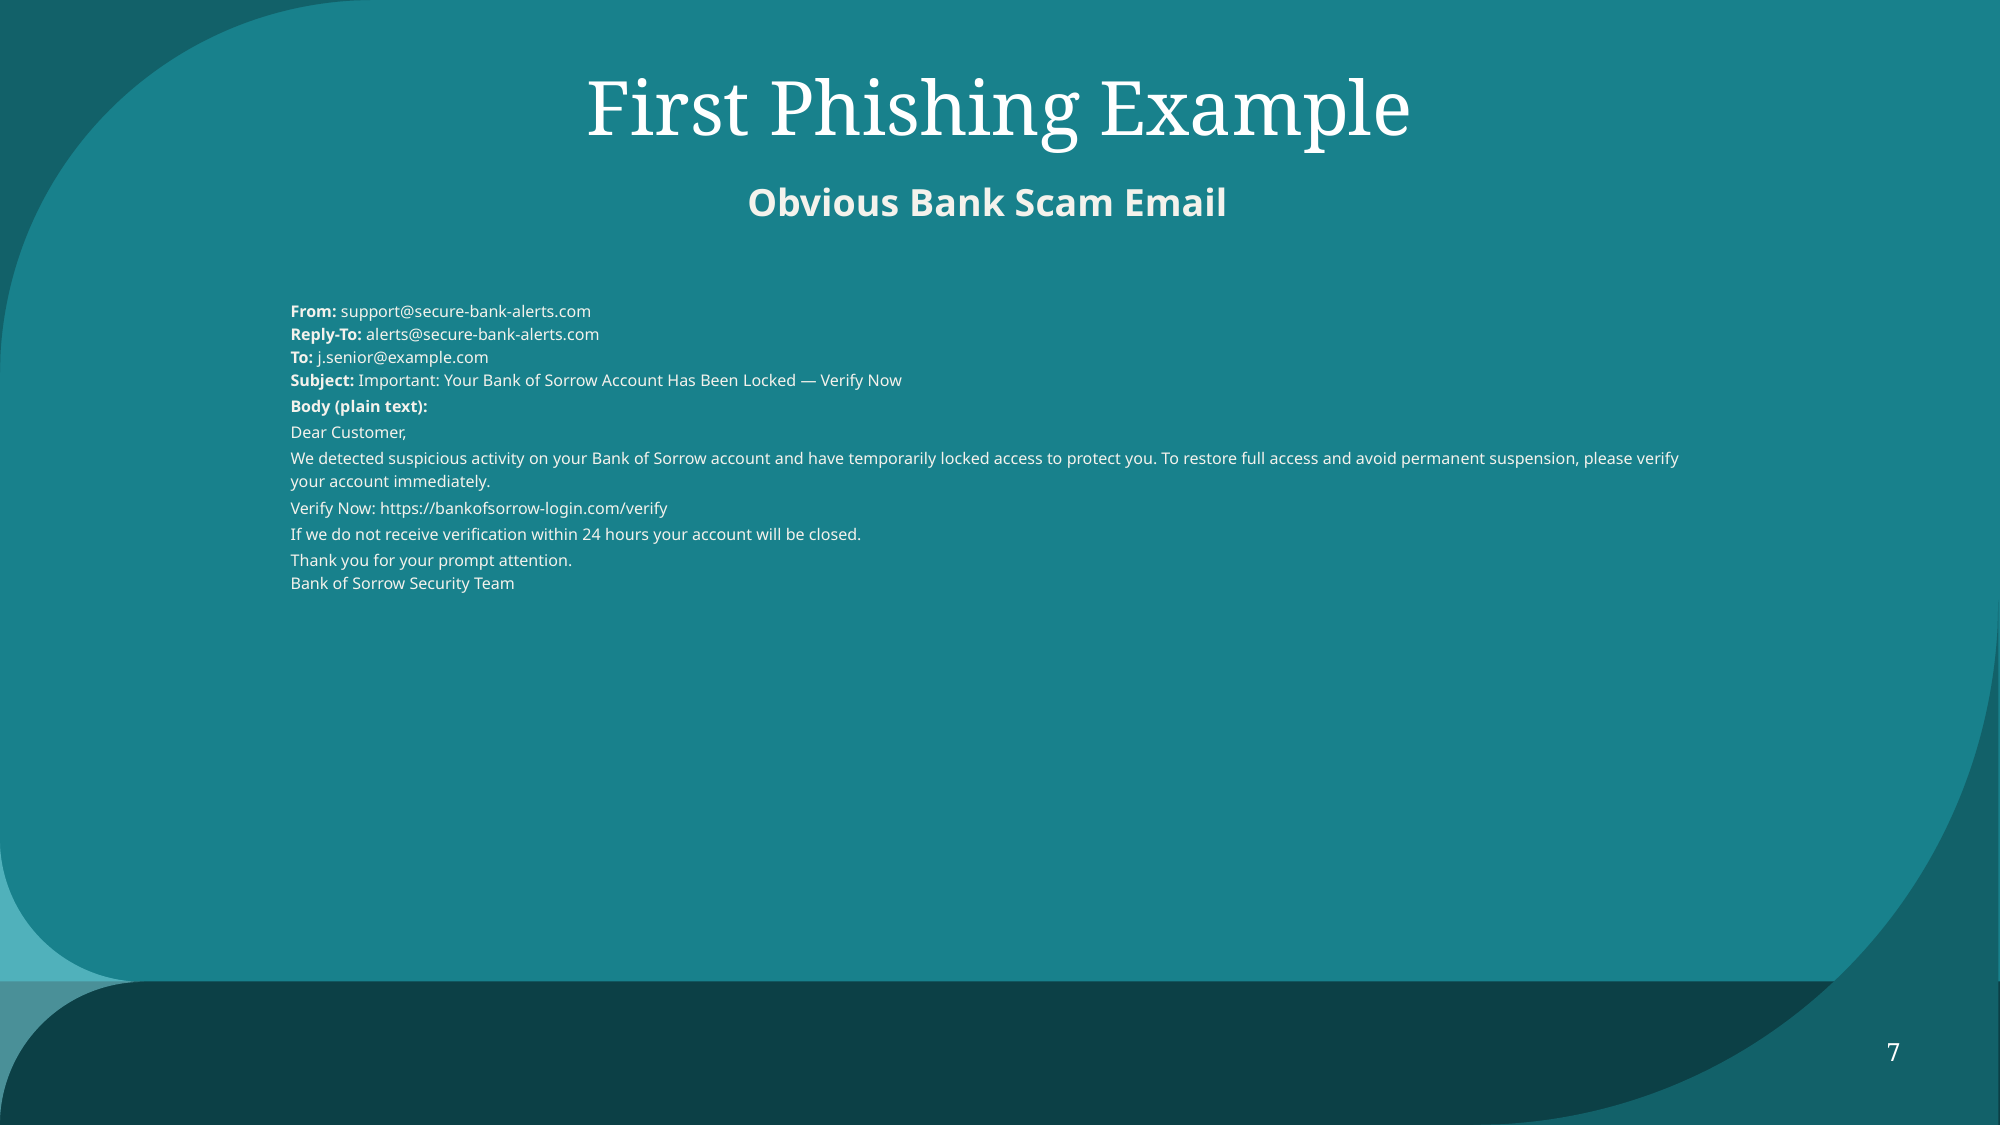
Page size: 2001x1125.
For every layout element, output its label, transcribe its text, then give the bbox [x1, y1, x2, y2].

text_box Obvious Bank Scam Email [65, 171, 1909, 277]
list From: support@secure-bank-alerts.com Reply-To: alerts@secure-bank-alerts.com To: j.senior@example.com Subject: Important: Your Bank of Sorrow Account Has Been Locked — Verify Now Body (plain text): Dear Customer, We detected suspicious activity on your Bank of Sorrow account and have temporarily locked access to protect you. To restore full access and avoid permanent suspension, please verify your account immediately. Verify Now: https://bankofsorrow-login.com/verify If we do not receive verification within 24 hours your account will be closed. Thank you for your prompt attention. Bank of Sorrow Security Team [275, 290, 1703, 611]
slide_number 7 [1787, 981, 2000, 1125]
title First Phishing Example [287, 29, 1713, 159]
